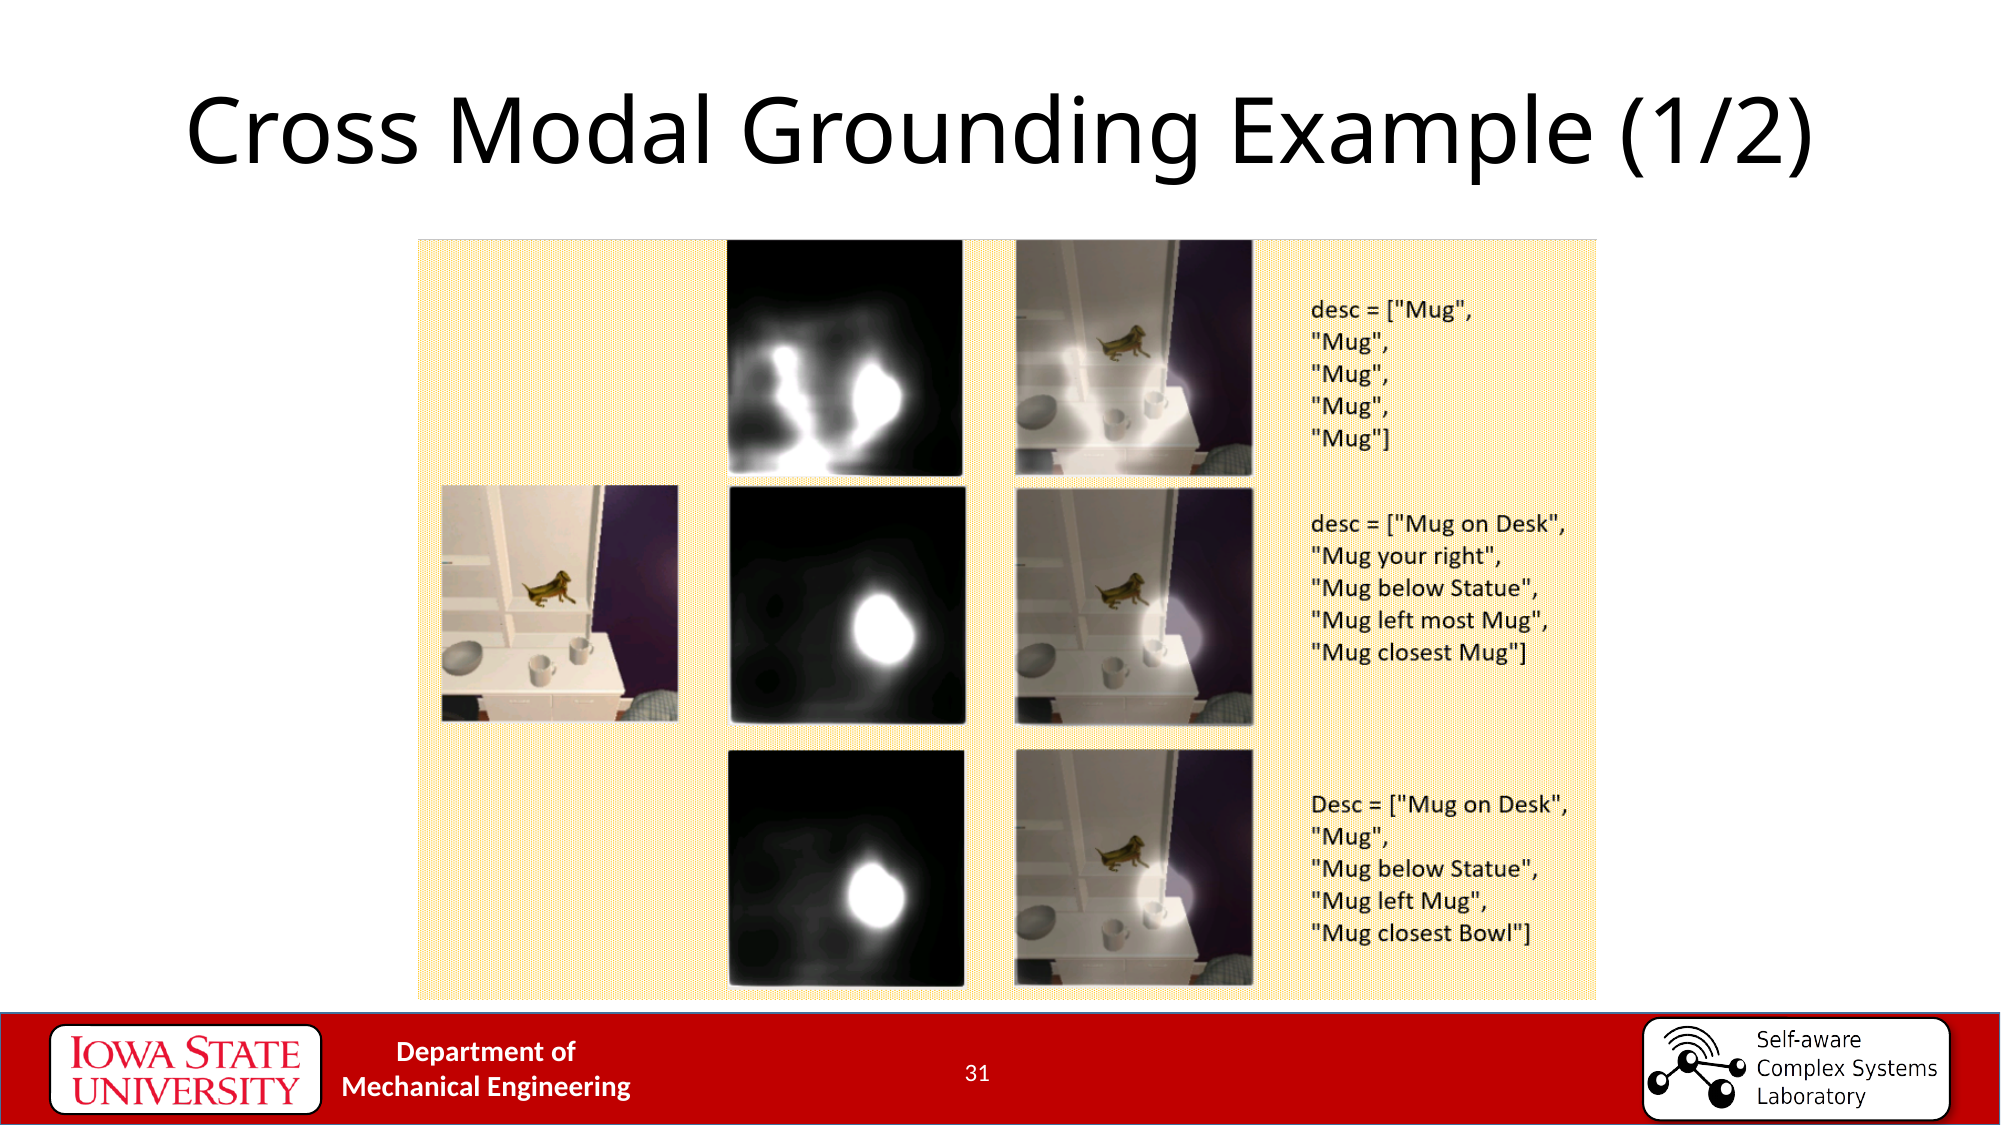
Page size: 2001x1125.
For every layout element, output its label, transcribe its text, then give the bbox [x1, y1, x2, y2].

picture [1641, 1020, 1943, 1116]
slide_number 31 [752, 1042, 1203, 1102]
title Cross Modal Grounding Example (1/2) [137, 59, 1863, 209]
picture [71, 1035, 300, 1105]
picture [418, 239, 1597, 1000]
